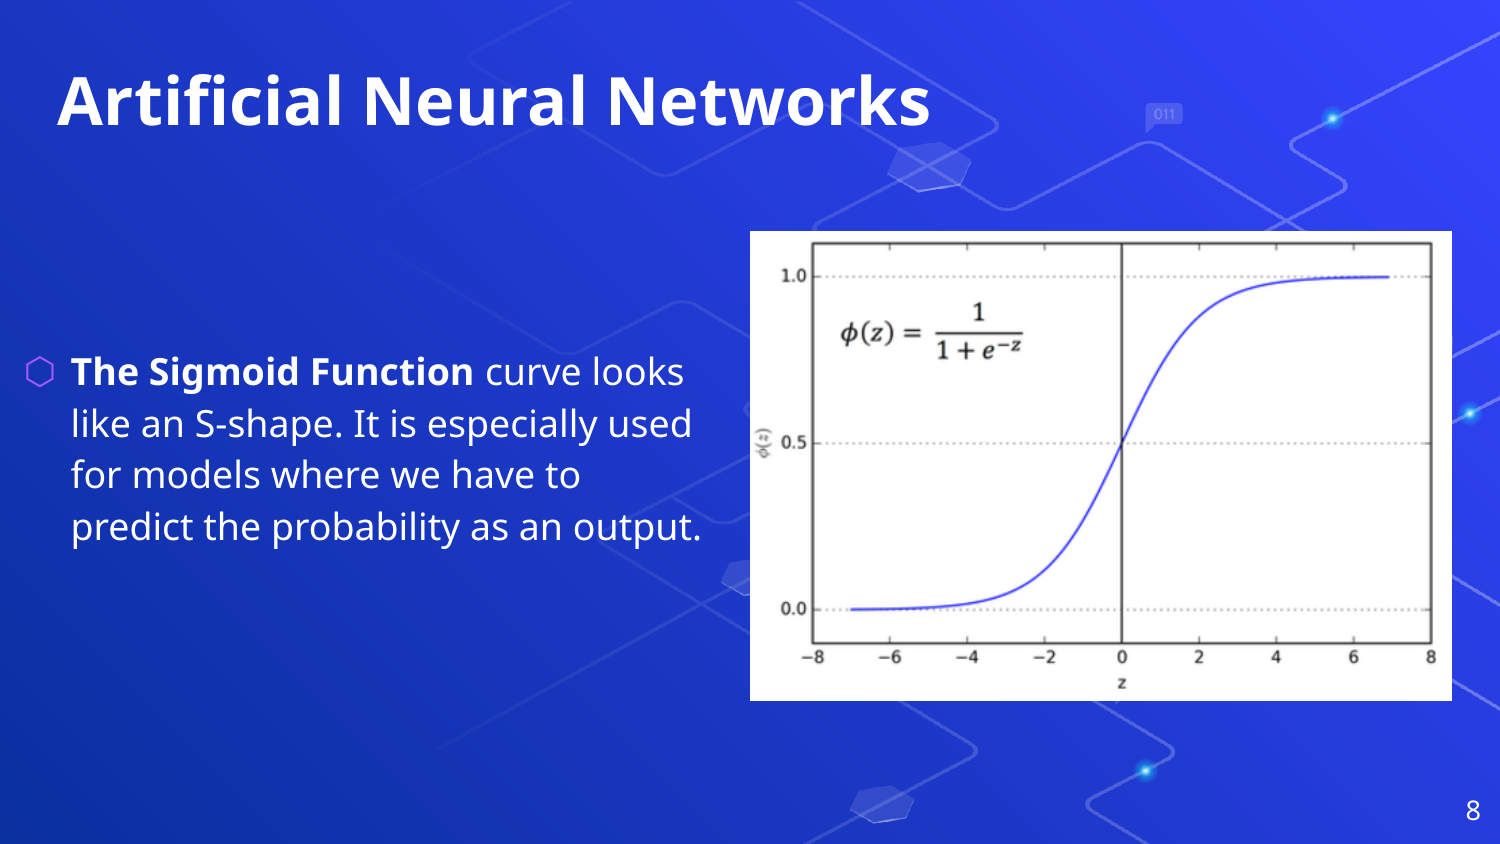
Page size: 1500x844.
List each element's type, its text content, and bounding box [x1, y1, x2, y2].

picture [0, 0, 1500, 844]
title Artificial Neural Networks [57, 43, 1091, 139]
text_box The Sigmoid Function curve looks like an S-shape. It is especially used for models where we have to predict the probability as an output. [23, 341, 707, 550]
slide_number 8 [1391, 779, 1482, 844]
